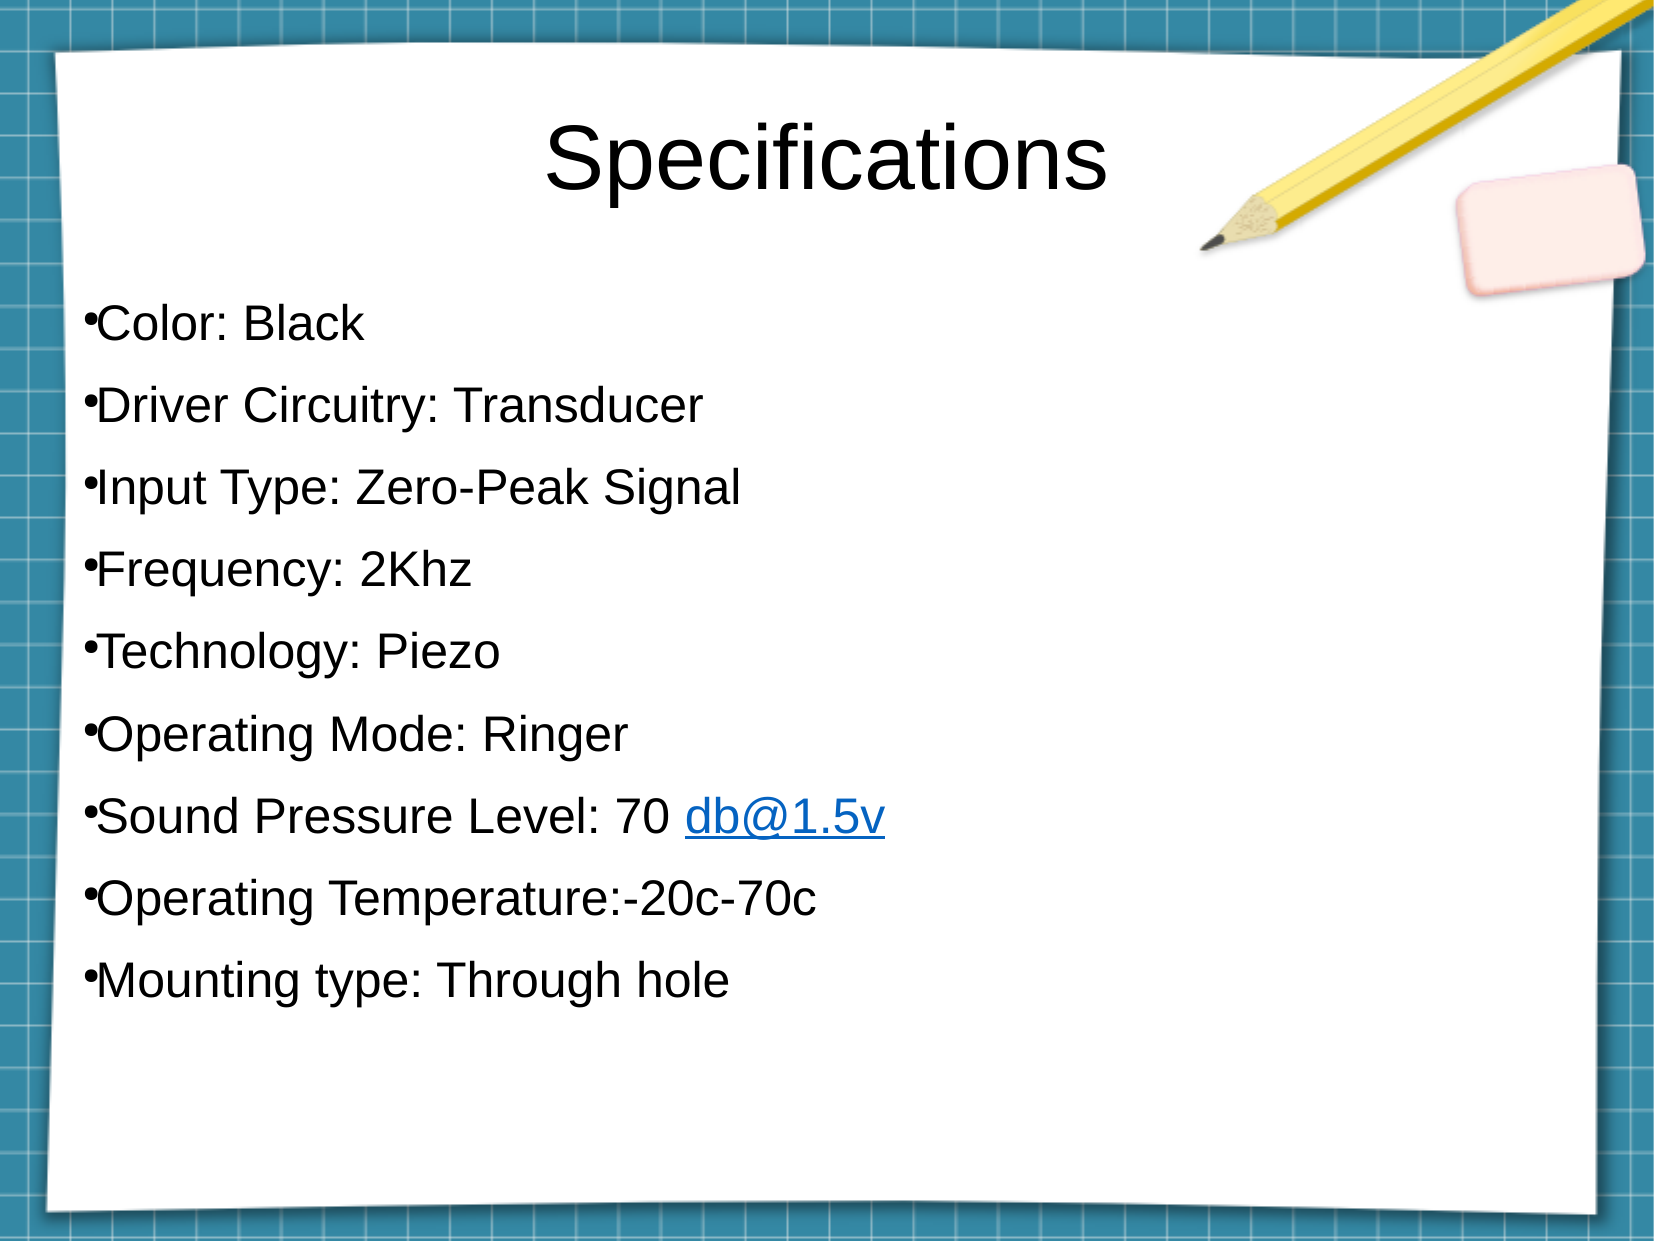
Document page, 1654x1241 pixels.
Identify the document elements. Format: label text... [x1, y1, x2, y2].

list Color: Black Driver Circuitry: Transducer Input Type: Zero-Peak Signal Frequency: 2Khz Technology: Piezo Operating Mode: Ringer Sound Pressure Level: 70 db@1.5v Operating Temperature:-20c-70c Mounting type: Through hole [82, 290, 1571, 1010]
picture [0, 0, 1654, 1241]
title Specifications [82, 49, 1571, 257]
